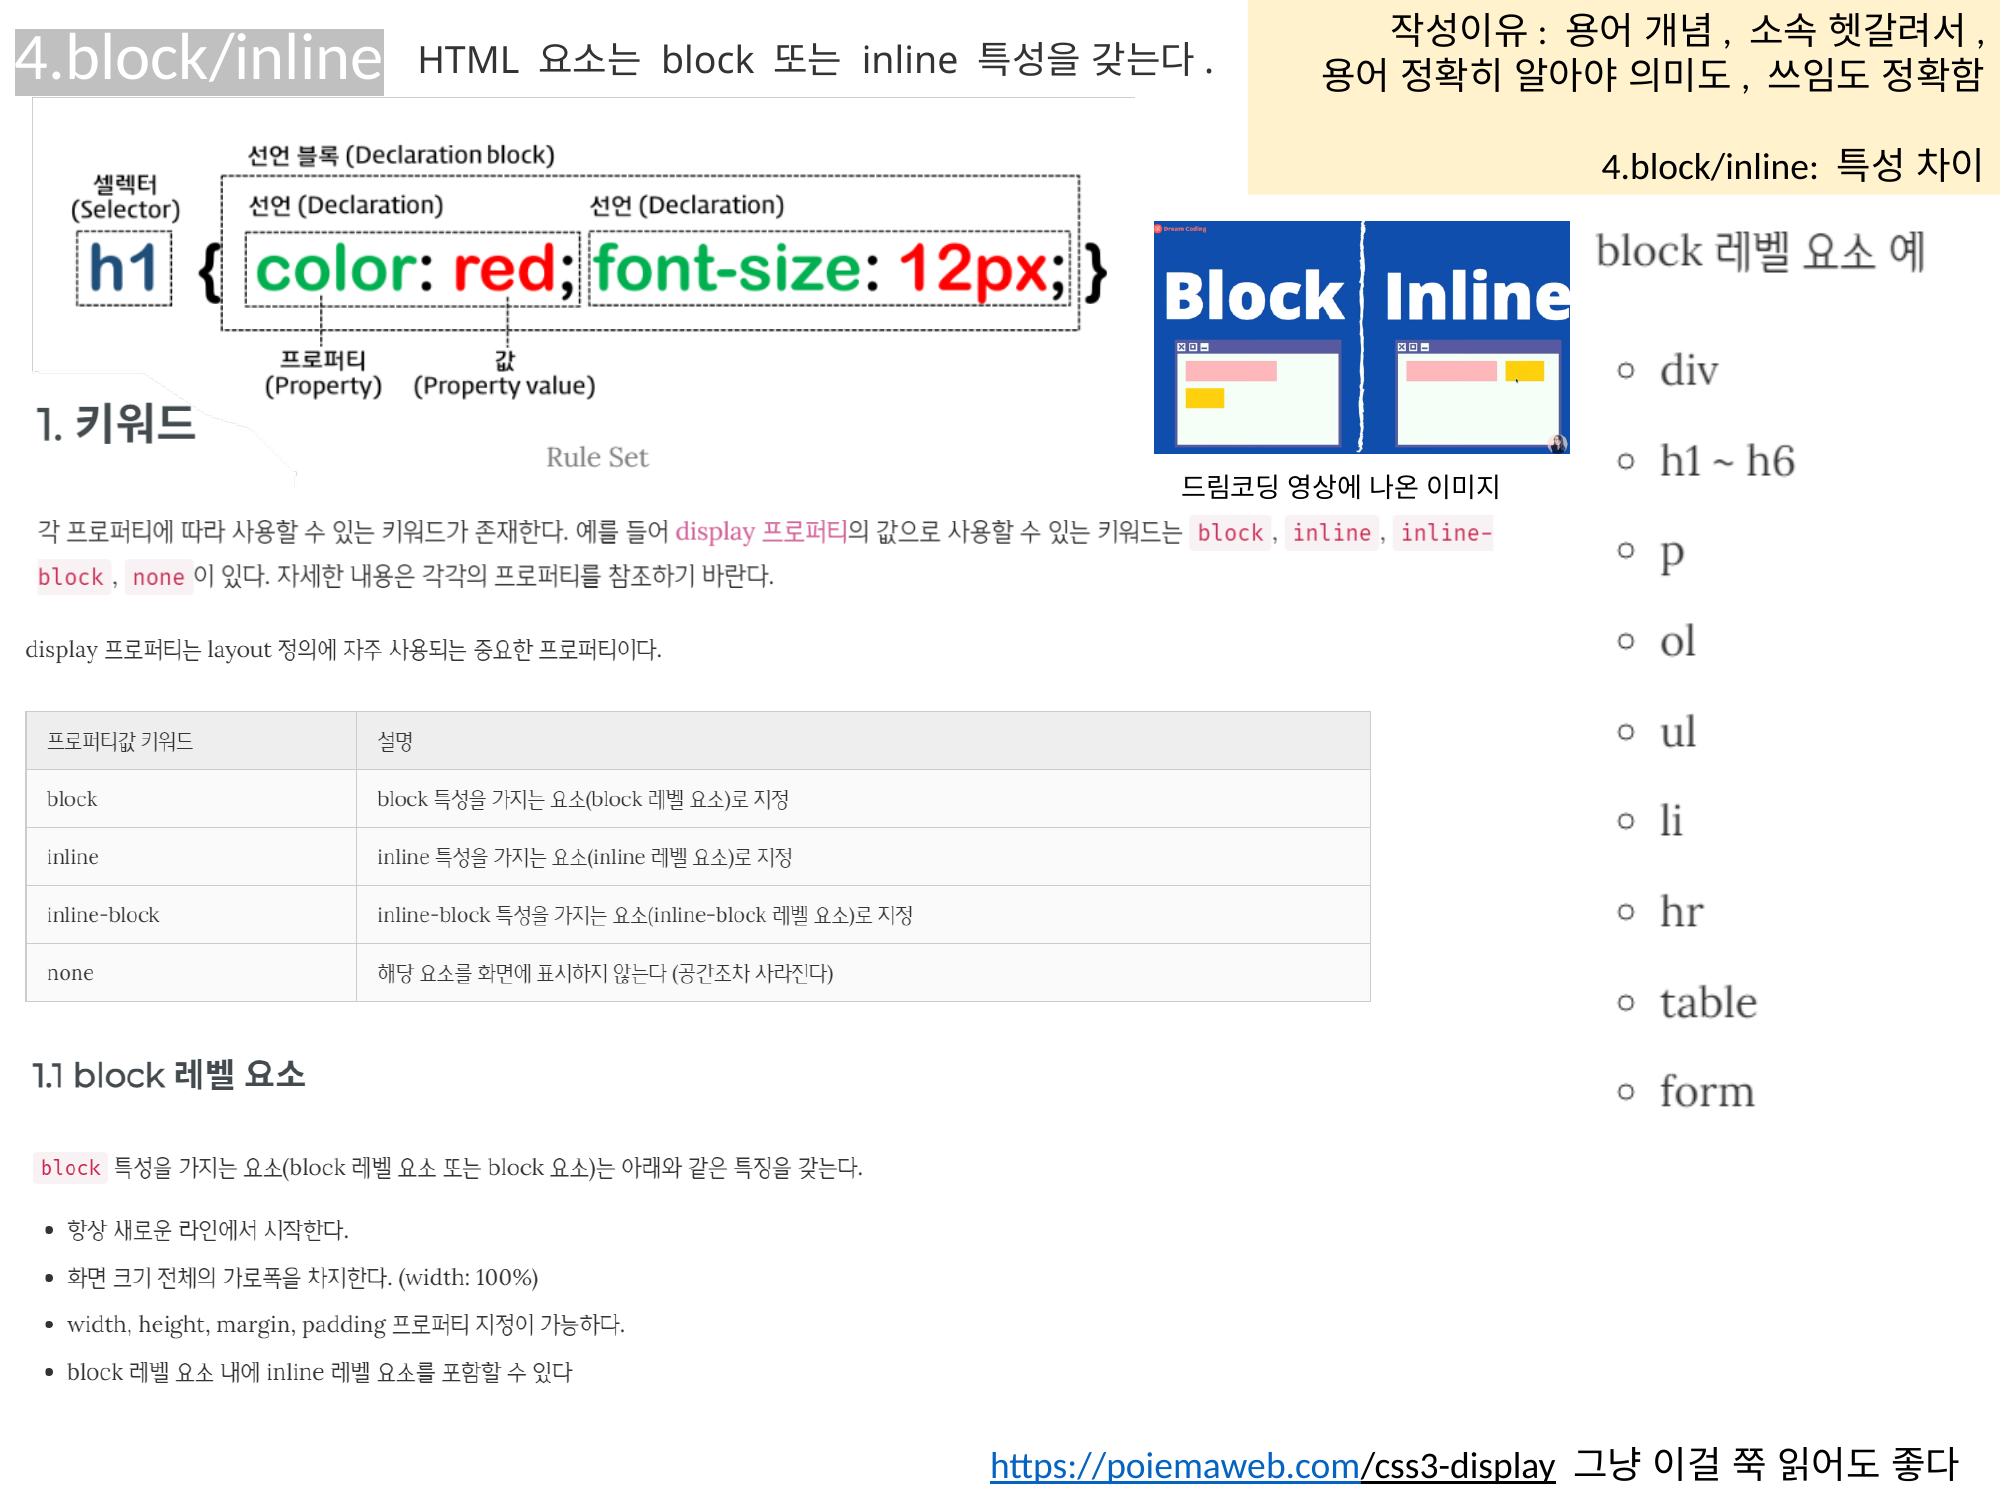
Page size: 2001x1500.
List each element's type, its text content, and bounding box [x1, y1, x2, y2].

text_box https://poiemaweb.com/css3-display 그냥 이걸 쭉 읽어도 좋다 [975, 1433, 1993, 1494]
picture [18, 1040, 880, 1396]
text_box 드림코딩 영상에 나온 이미지 [1516, 462, 1524, 510]
text_box 4.block/inline [0, 5, 403, 100]
text_box 작성이유: 용어 개념, 소속 헷갈려서, 용어 정확히 알아야 의미도, 쓰임도 정확함 4.block/inline: 특성 차이 [1247, 0, 2000, 195]
text_box HTML 요소는 block 또는 inline 특성을 갖는다. [402, 28, 1420, 88]
picture [7, 96, 2000, 1160]
